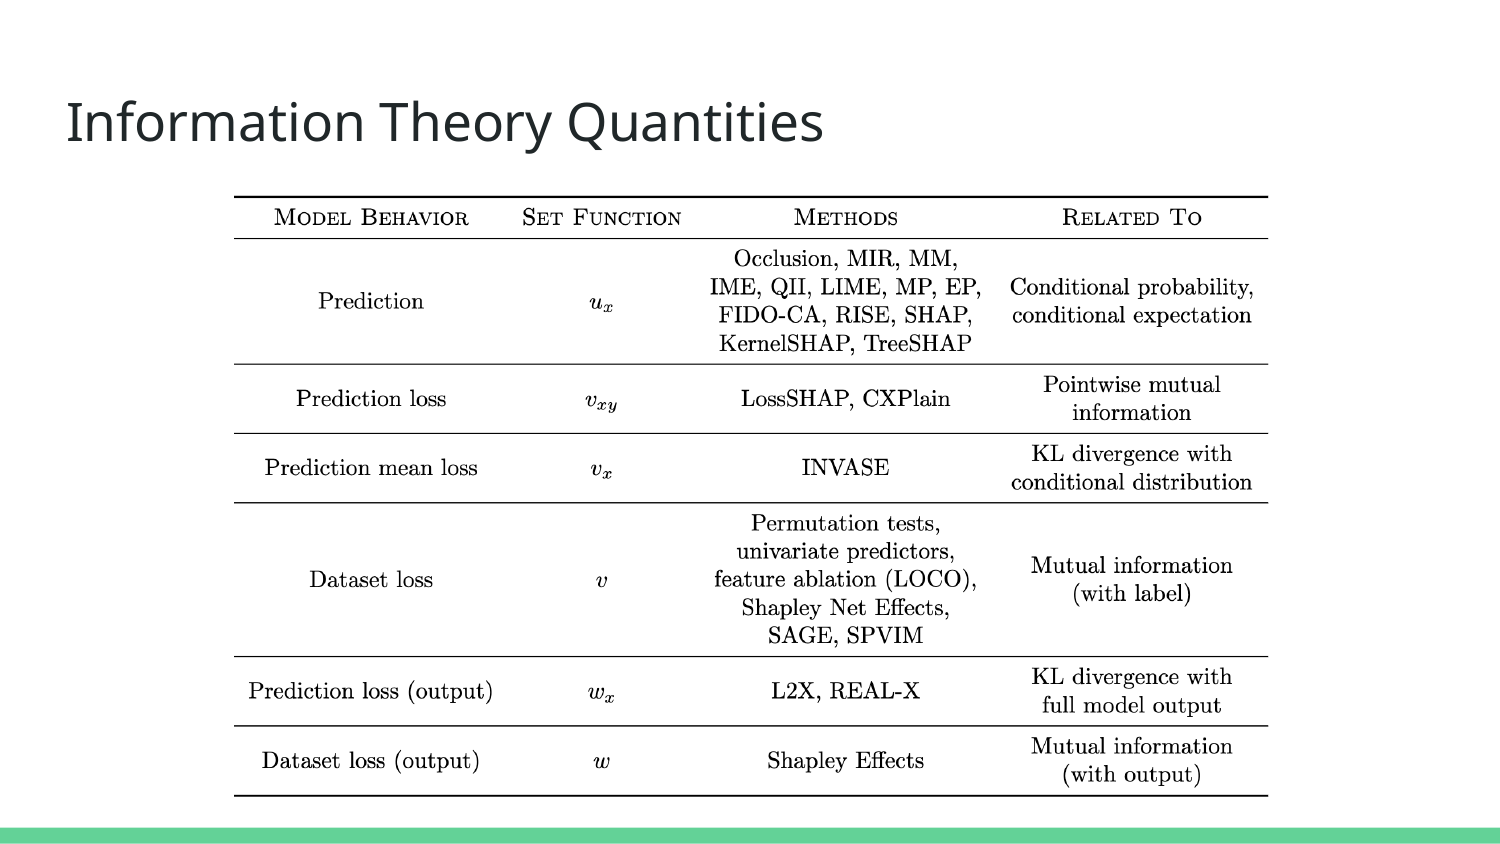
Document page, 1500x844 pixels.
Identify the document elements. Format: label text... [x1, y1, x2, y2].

title Information Theory Quantities [51, 72, 1449, 167]
picture [225, 188, 1274, 804]
